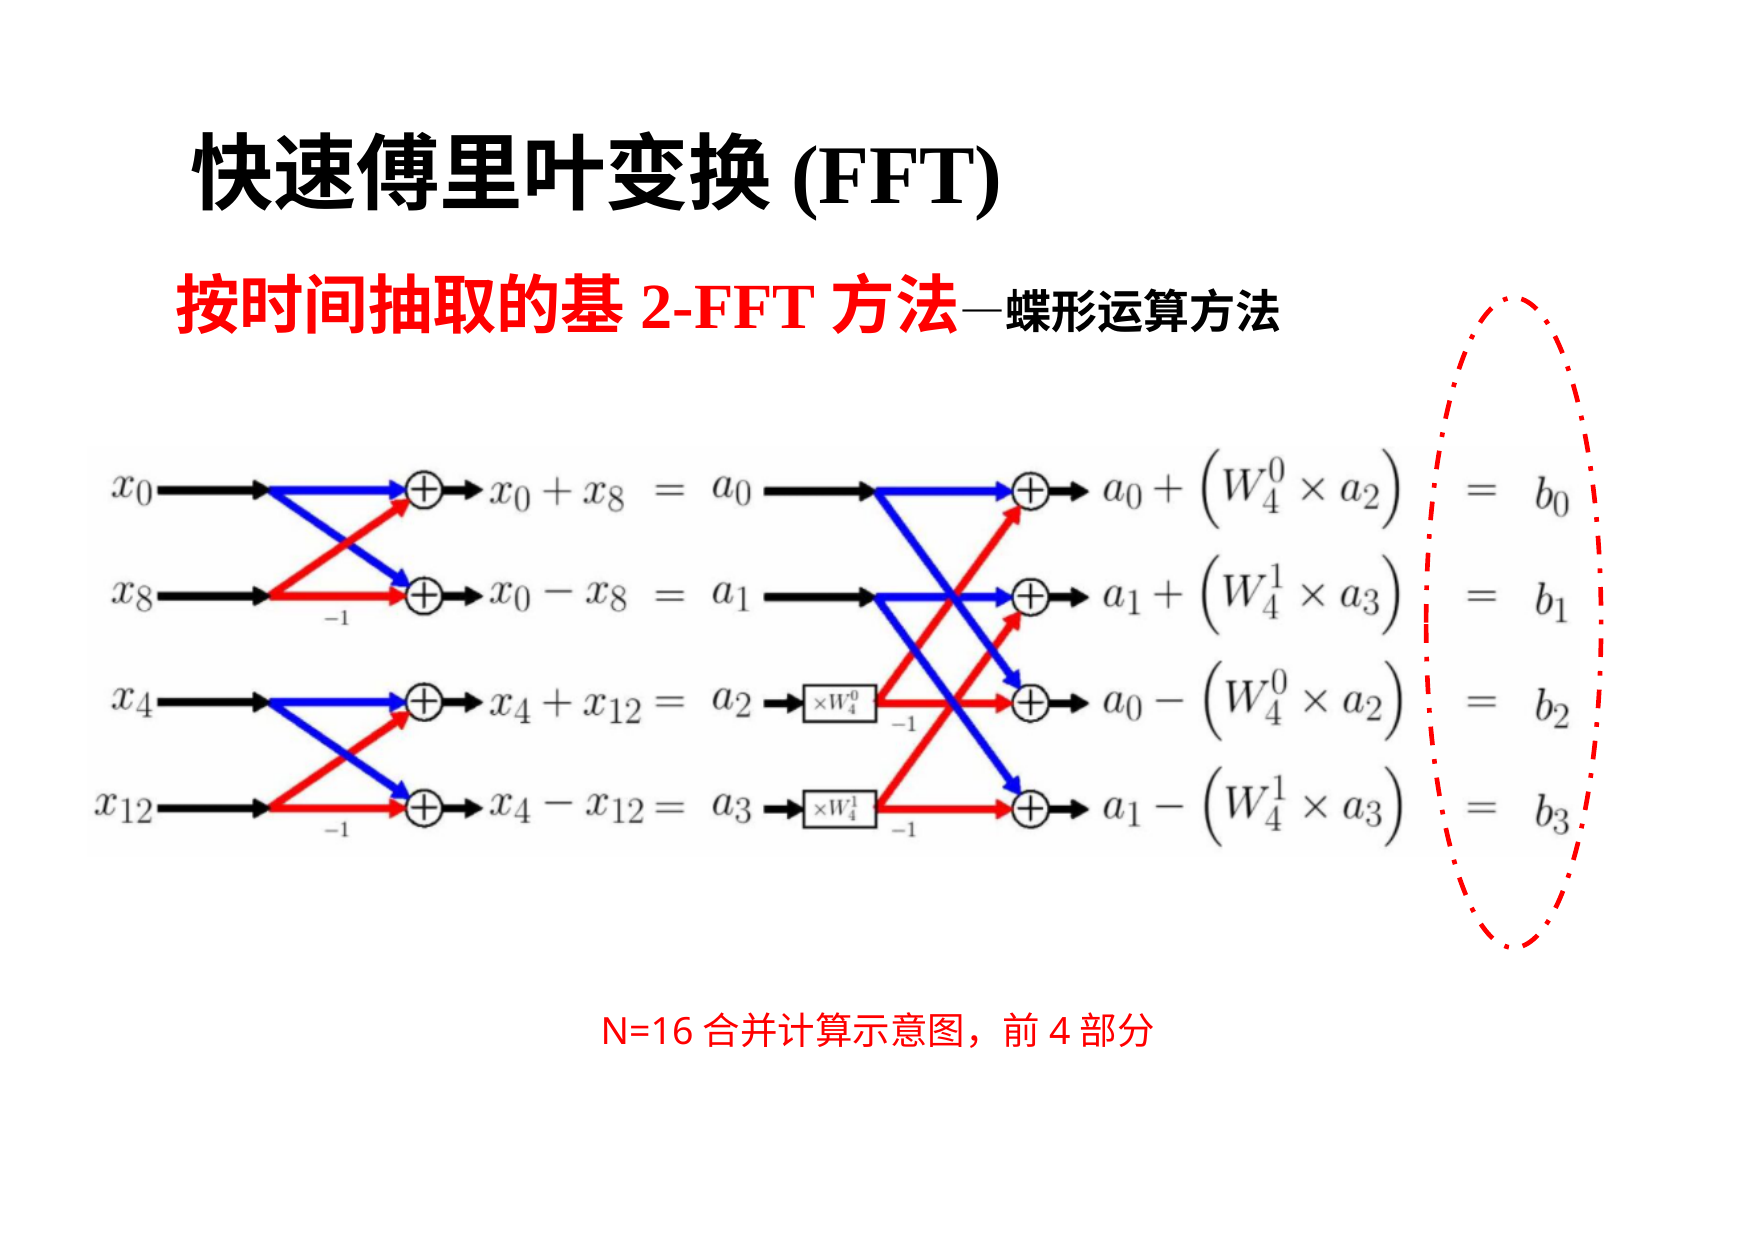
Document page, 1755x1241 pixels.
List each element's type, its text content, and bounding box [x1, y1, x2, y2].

text_box [1452, 859, 1574, 949]
text_box 快速傅里叶变换(FFT) [153, 70, 1042, 221]
picture [64, 440, 1602, 859]
text_box N=16合并计算示意图，前4部分 [585, 1000, 1171, 1105]
text_box [1440, 296, 1587, 440]
text_box 按时间抽取的基2-FFT方法—蝶形运算方法 [160, 241, 1659, 349]
